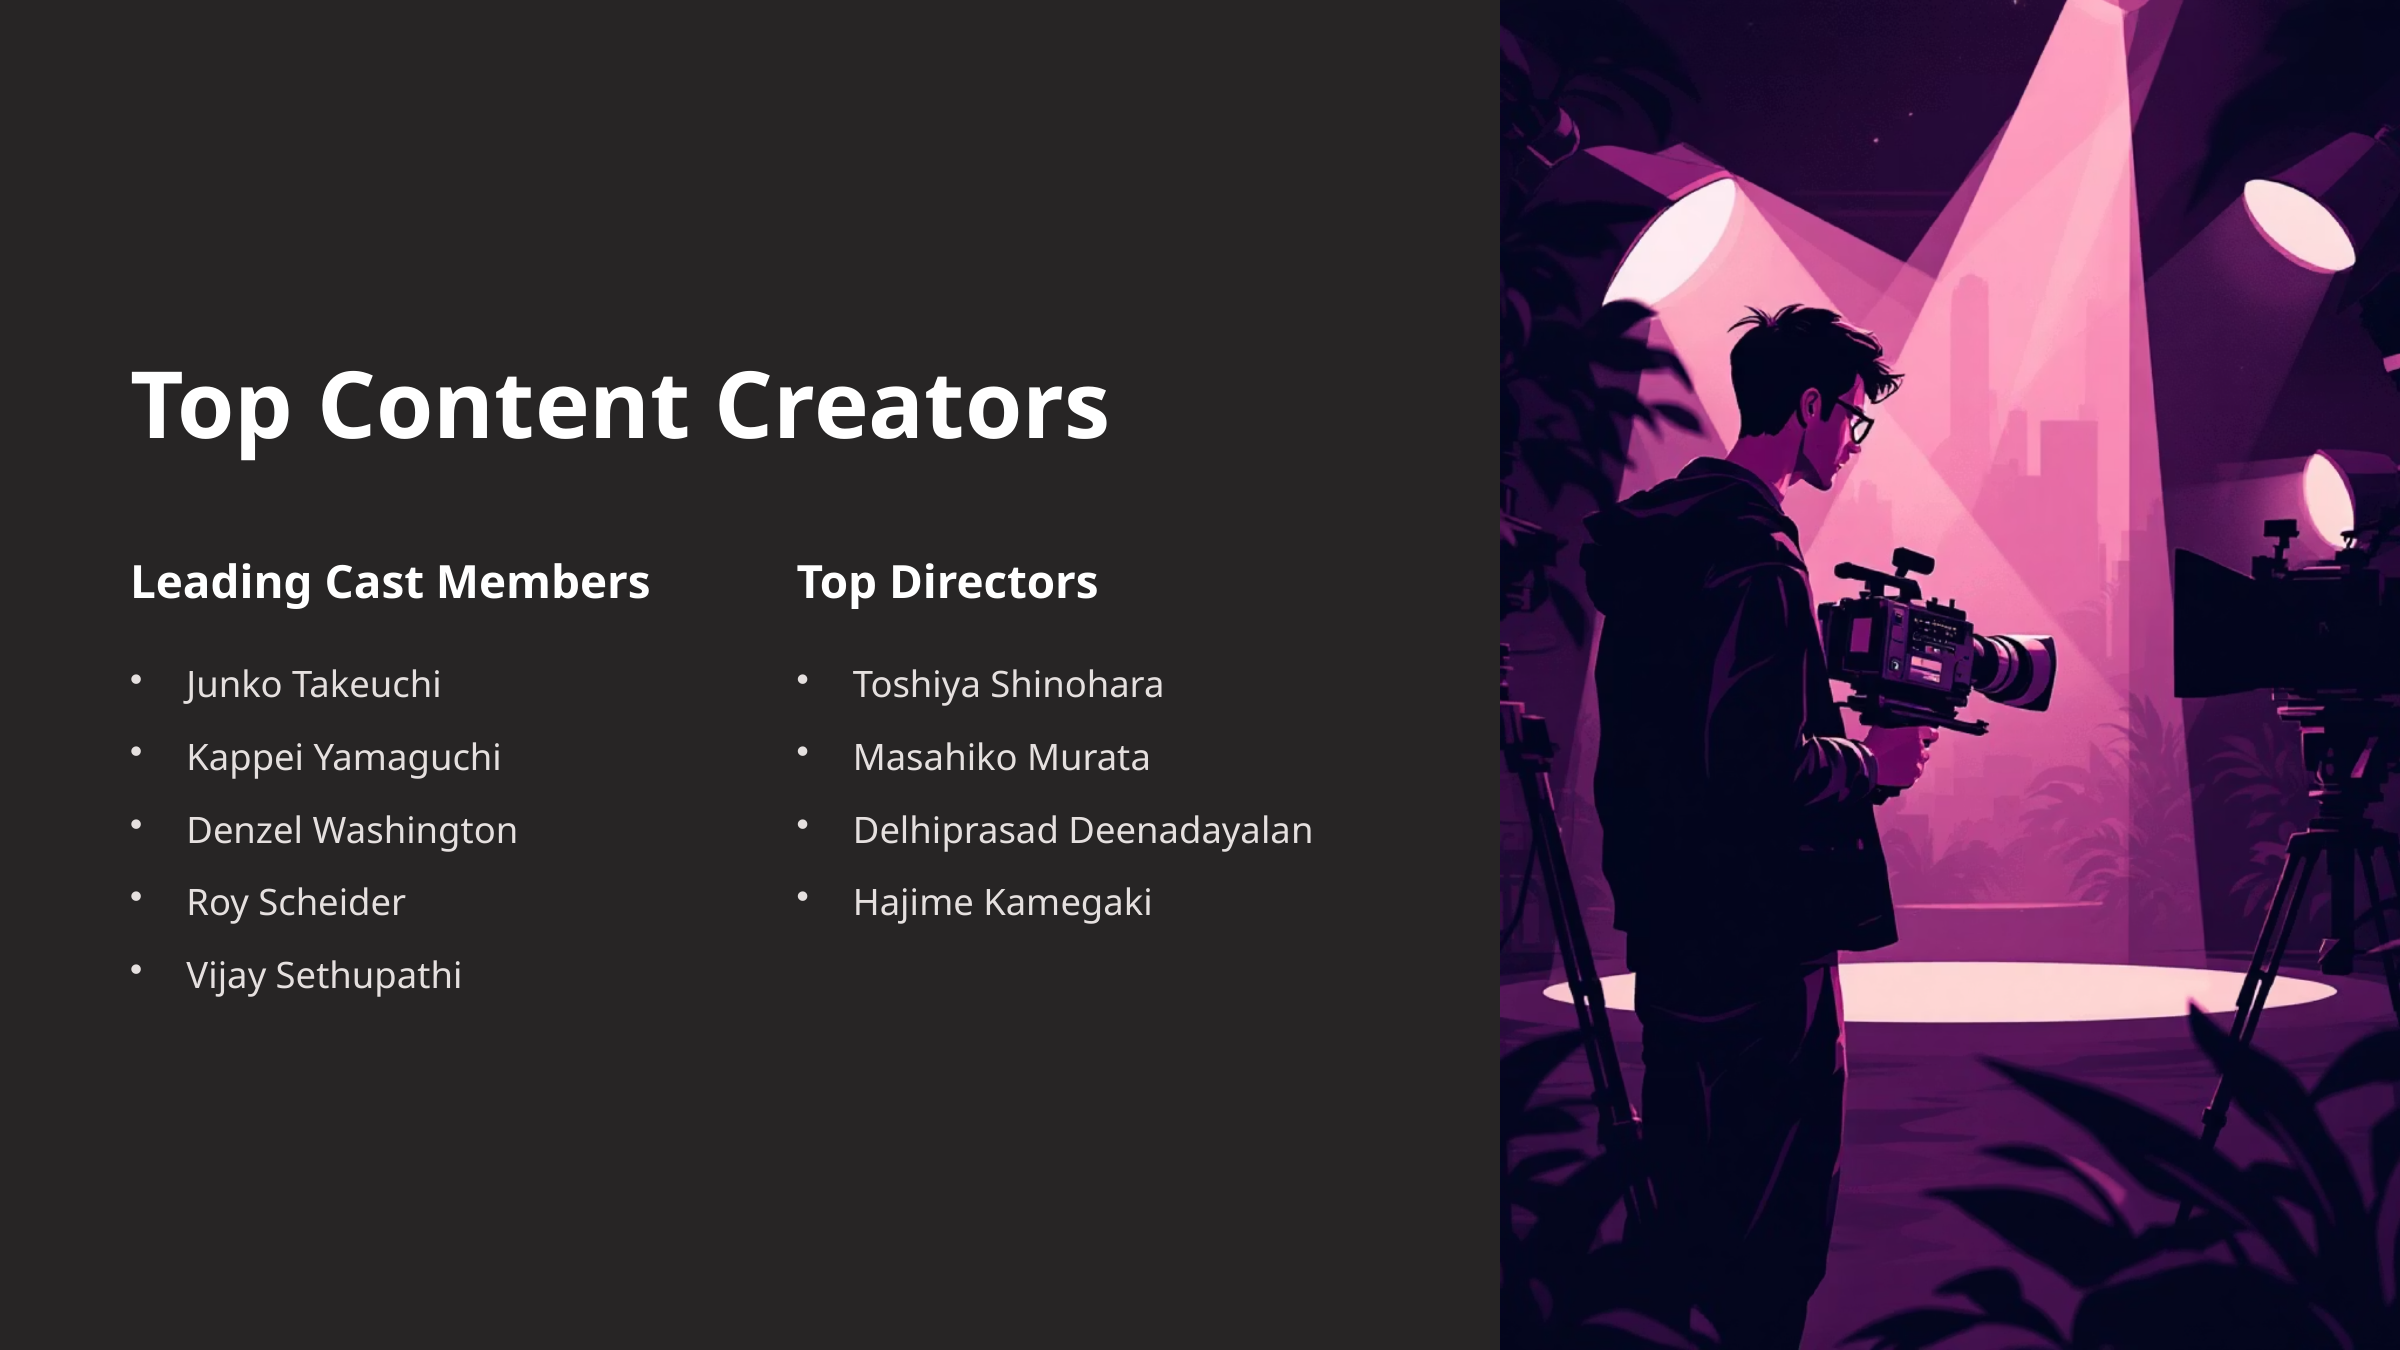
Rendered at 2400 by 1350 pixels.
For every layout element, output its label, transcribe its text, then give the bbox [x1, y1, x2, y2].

text_box Delhiprasad Deenadayalan [796, 790, 1371, 851]
text_box Top Directors [796, 550, 1262, 609]
text_box Hajime Kamegaki [796, 863, 1371, 923]
text_box Top Content Creators [130, 341, 1104, 458]
picture [1499, 0, 2400, 1350]
text_box Vijay Sethupathi [130, 936, 705, 996]
text_box Roy Scheider [130, 863, 705, 923]
text_box Toshiya Shinohara [796, 645, 1371, 706]
text_box Junko Takeuchi [130, 645, 705, 706]
text_box Denzel Washington [130, 790, 705, 851]
text_box Masahiko Murata [796, 718, 1371, 778]
text_box Kappei Yamaguchi [130, 718, 705, 778]
text_box Leading Cast Members [130, 550, 654, 609]
